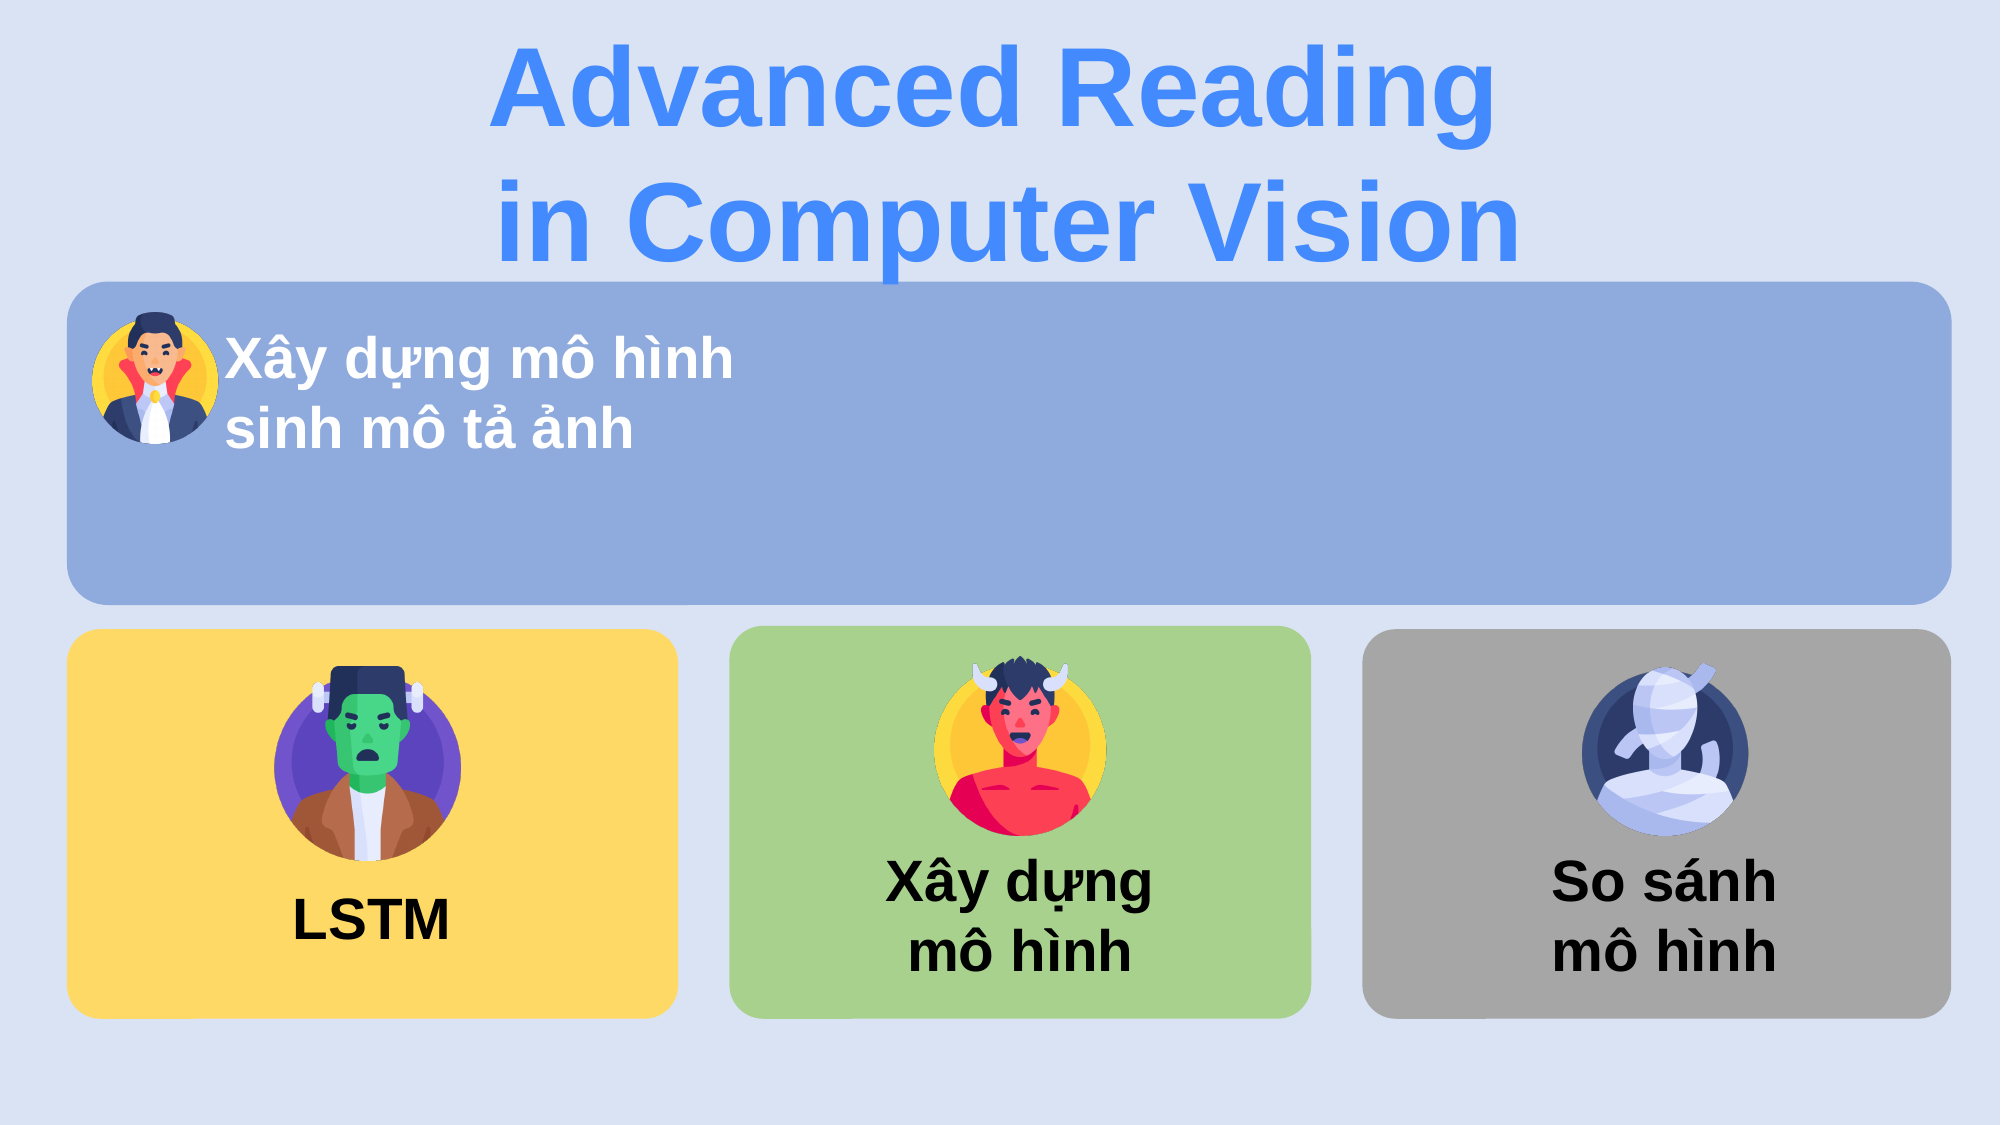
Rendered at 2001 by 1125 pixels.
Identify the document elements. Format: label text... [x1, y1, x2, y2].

picture [1578, 663, 1752, 836]
text_box Xây dựng mô hình sinh mô tả ảnh [209, 312, 767, 468]
text_box Xây dựng mô hình [846, 835, 1194, 991]
picture [930, 656, 1110, 836]
text_box [1361, 628, 1953, 1020]
text_box LSTM [66, 873, 678, 959]
picture [89, 312, 221, 444]
text_box Advanced Reading in Computer Vision [66, 6, 1952, 292]
text_box [728, 624, 1313, 1020]
picture [270, 666, 465, 861]
text_box [65, 628, 680, 1020]
text_box [65, 292, 1953, 607]
text_box So sánh mô hình [1454, 835, 1876, 991]
